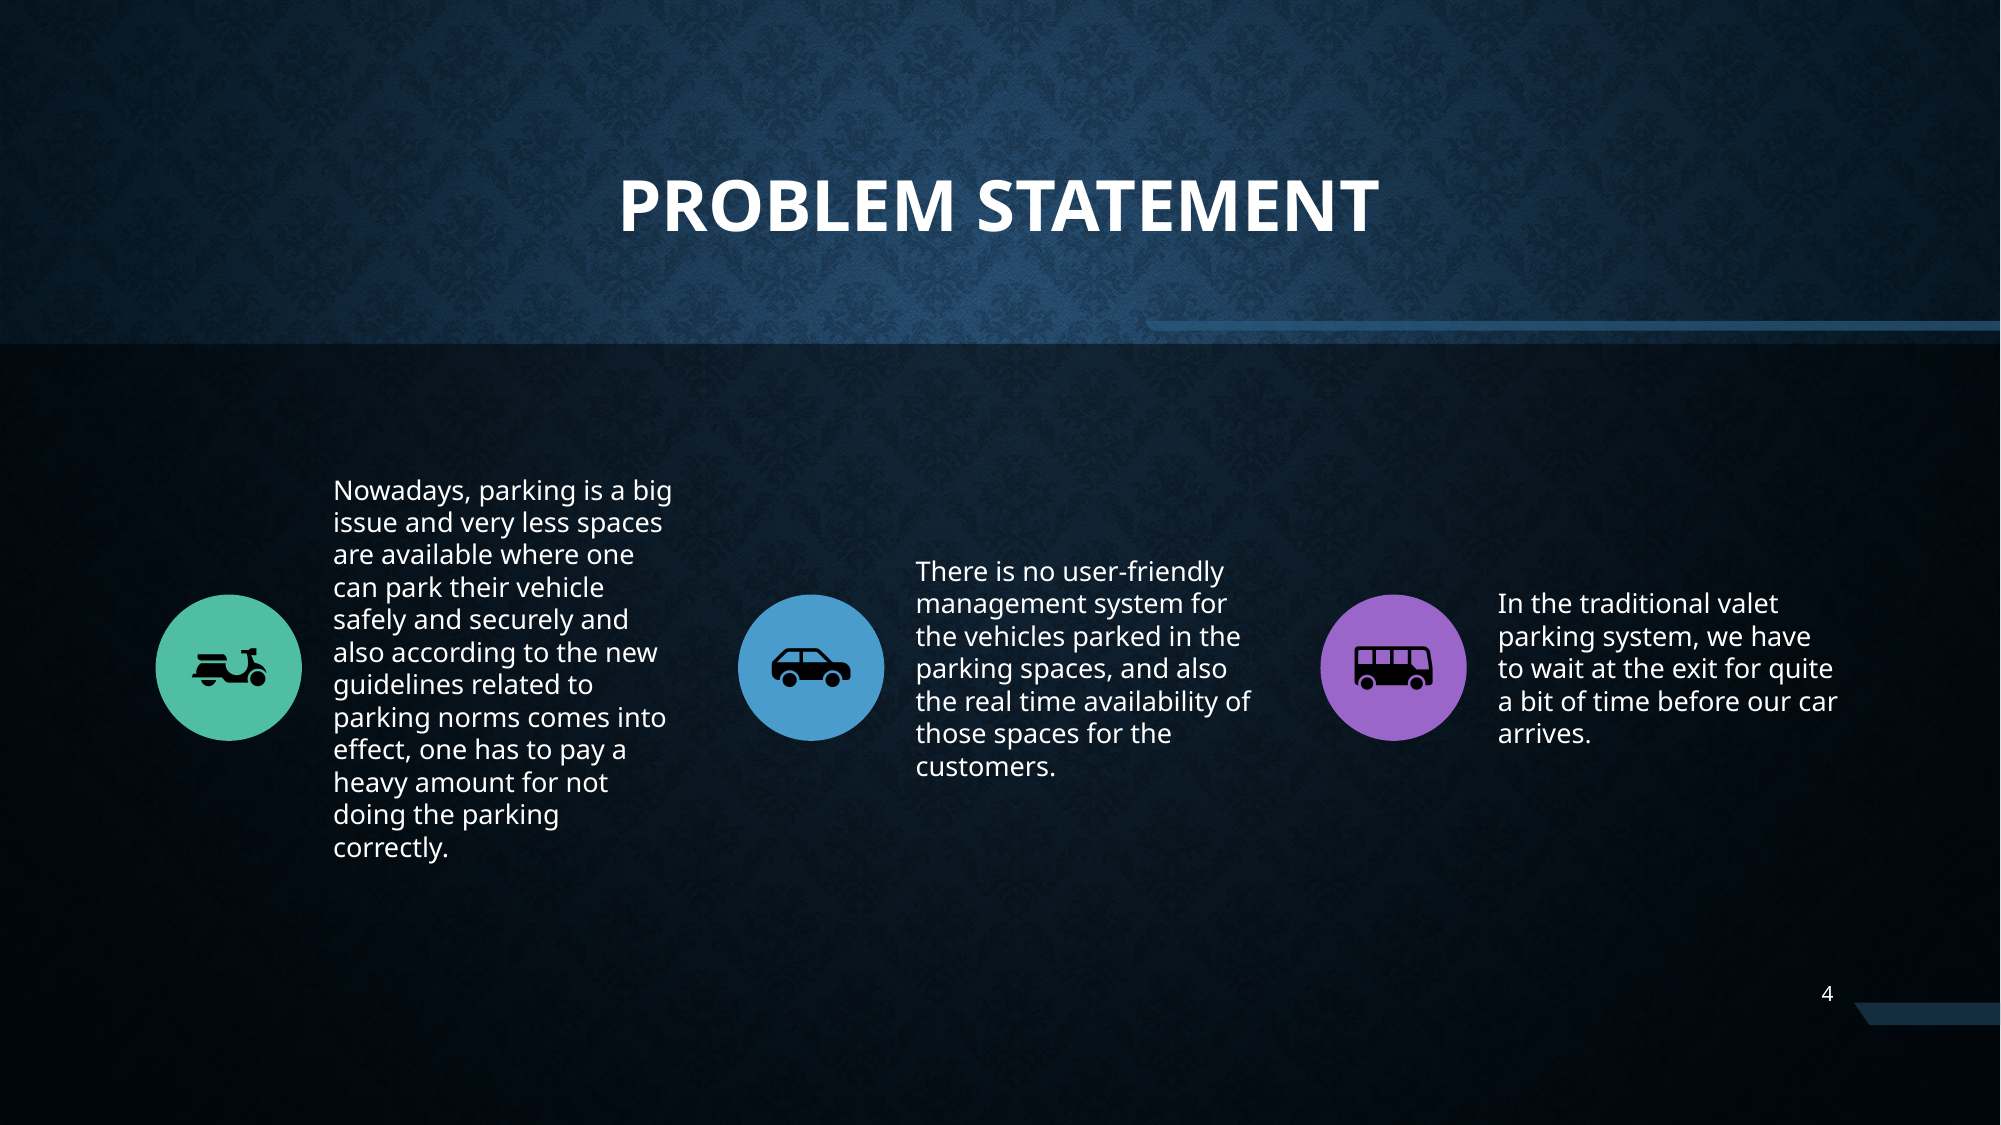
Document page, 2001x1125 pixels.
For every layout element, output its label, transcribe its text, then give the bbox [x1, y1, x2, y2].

slide_number 4 [1724, 965, 1849, 1025]
text_box [0, 342, 2000, 1125]
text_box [149, 396, 1849, 940]
title Problem Statement [149, 99, 1849, 318]
